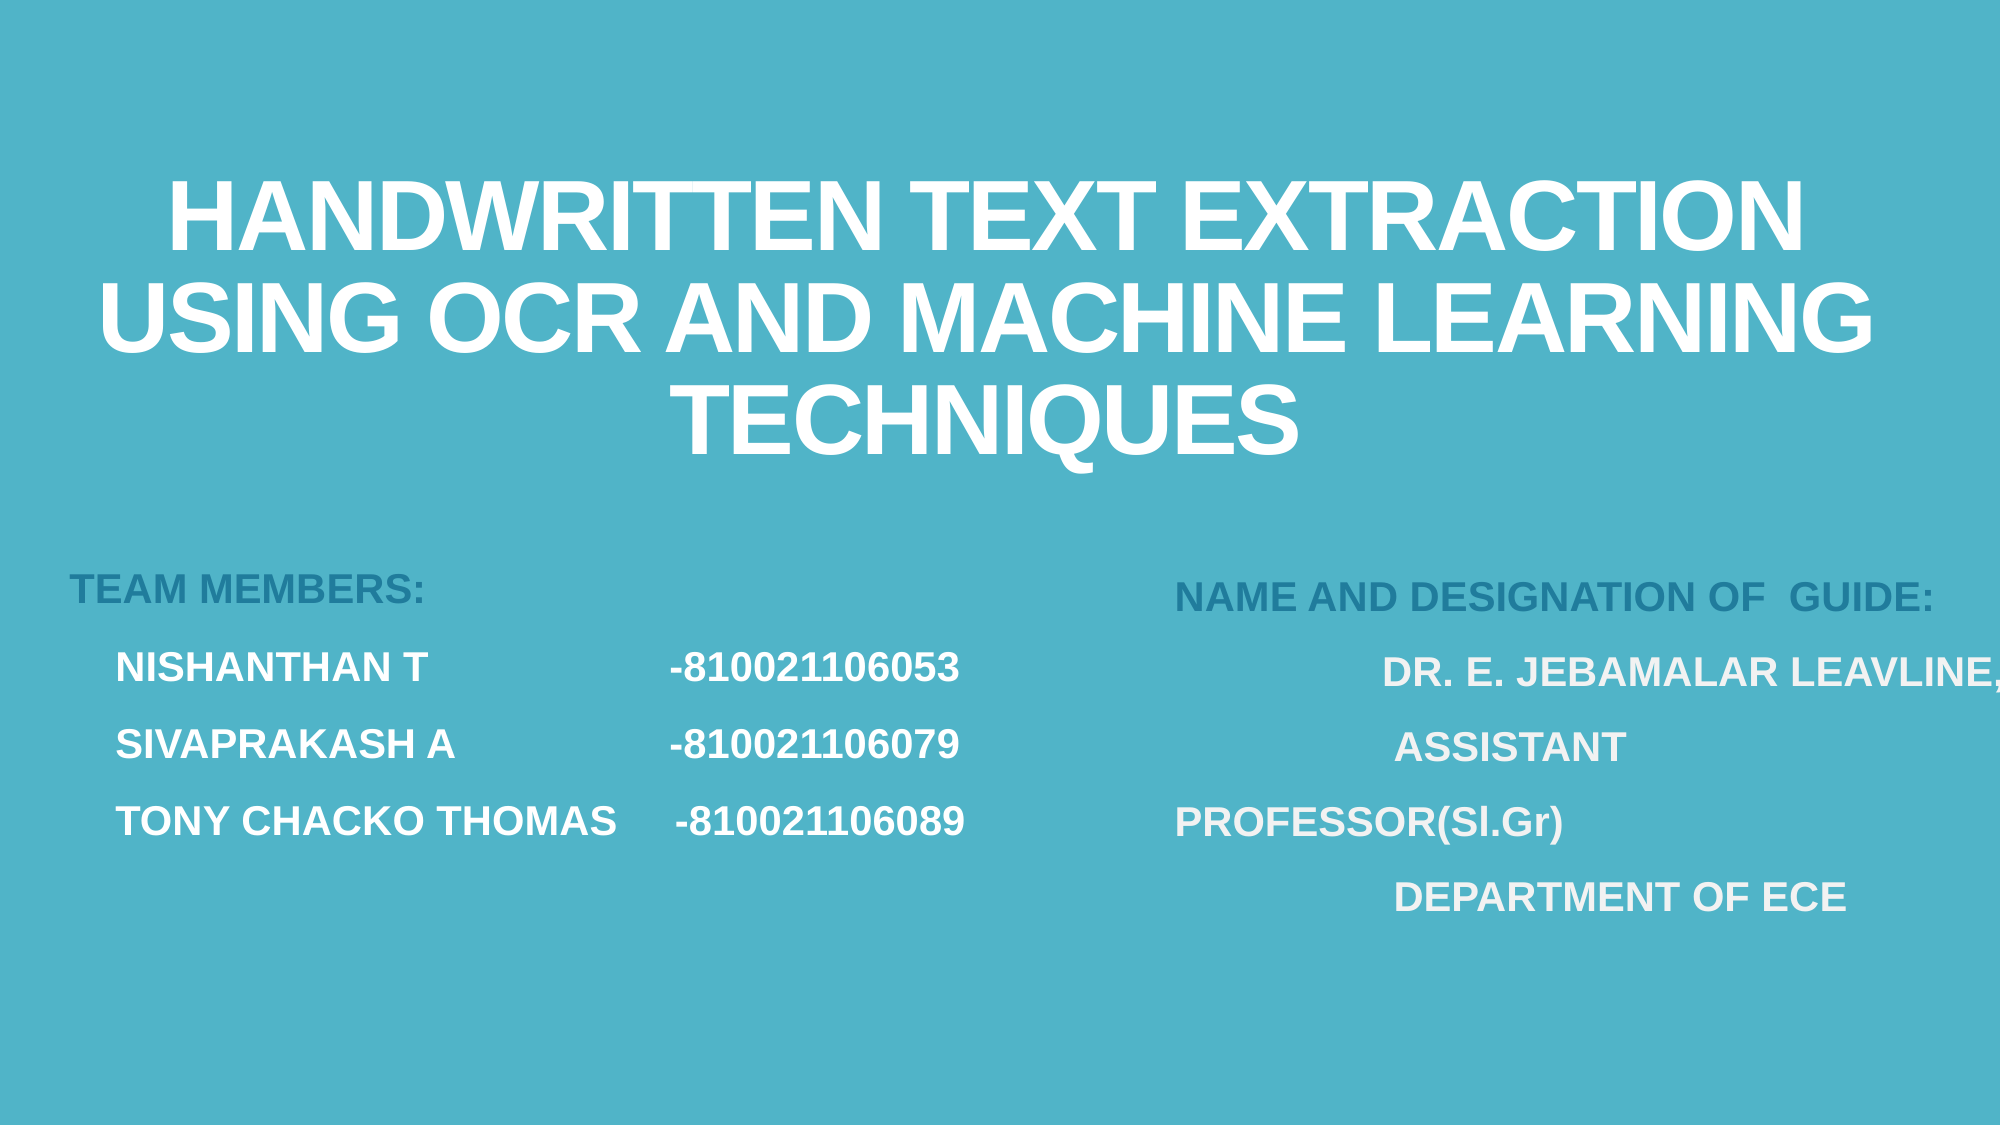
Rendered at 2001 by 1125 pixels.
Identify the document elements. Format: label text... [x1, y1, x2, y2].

text_box NAME AND DESIGNATION OF GUIDE: DR. E. JEBAMALAR LEAVLINE, ASSISTANT PROFESSOR(Sl.Gr) DEPARTMENT OF ECE [1159, 562, 2000, 928]
subtitle TEAM MEMBERS: NISHANTHAN T -810021106053 SIVAPRAKASH A -810021106079 TONY CHACKO THOMAS -810021106089 [54, 554, 1122, 957]
title HANDWRITTEN TEXT EXTRACTION USING OCR AND MACHINE LEARNING TECHNIQUES [54, 207, 1918, 437]
